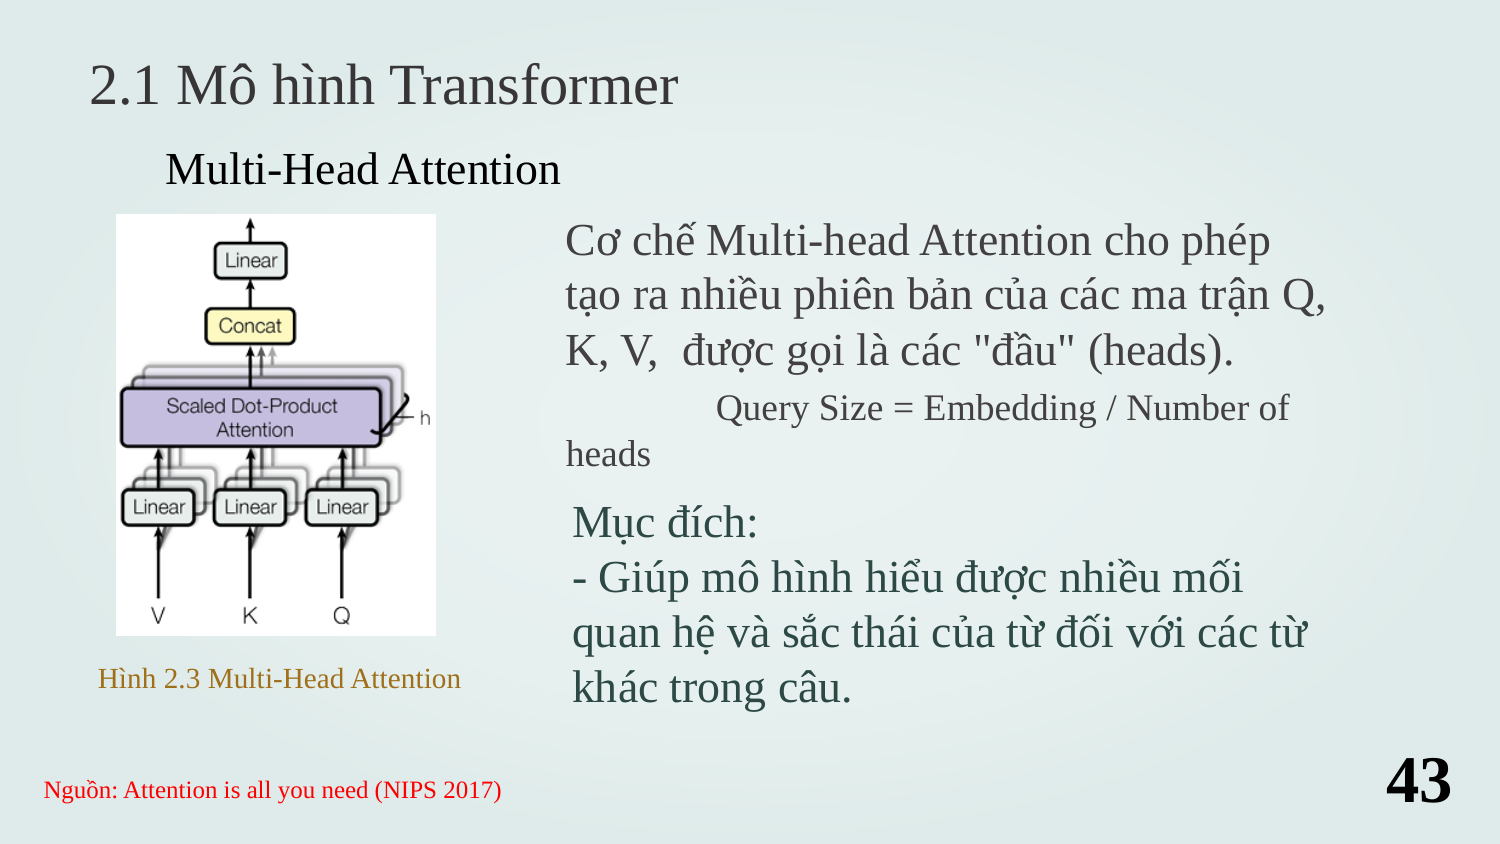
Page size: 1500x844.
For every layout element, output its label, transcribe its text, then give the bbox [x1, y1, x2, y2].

text_box Nguồn: Attention is all you need (NIPS 2017) [0, 765, 578, 811]
text_box 2.1 Mô hình Transformer [74, 44, 1471, 132]
picture [0, 0, 1500, 844]
text_box Hình 2.3 Multi-Head Attention [8, 652, 551, 702]
text_box Mục đích: - Giúp mô hình hiểu được nhiều mối quan hệ và sắc thái của từ đối với các từ khác trong câu. [557, 484, 1350, 720]
text_box Cơ chế Multi-head Attention cho phép tạo ra nhiều phiên bản của các ma trận Q, K, V, được gọi là các "đầu" (heads). Query Size = Embedding / Number of heads [551, 201, 1350, 482]
text_box 43 [1371, 728, 1500, 824]
text_box Multi-Head Attention [151, 131, 882, 201]
